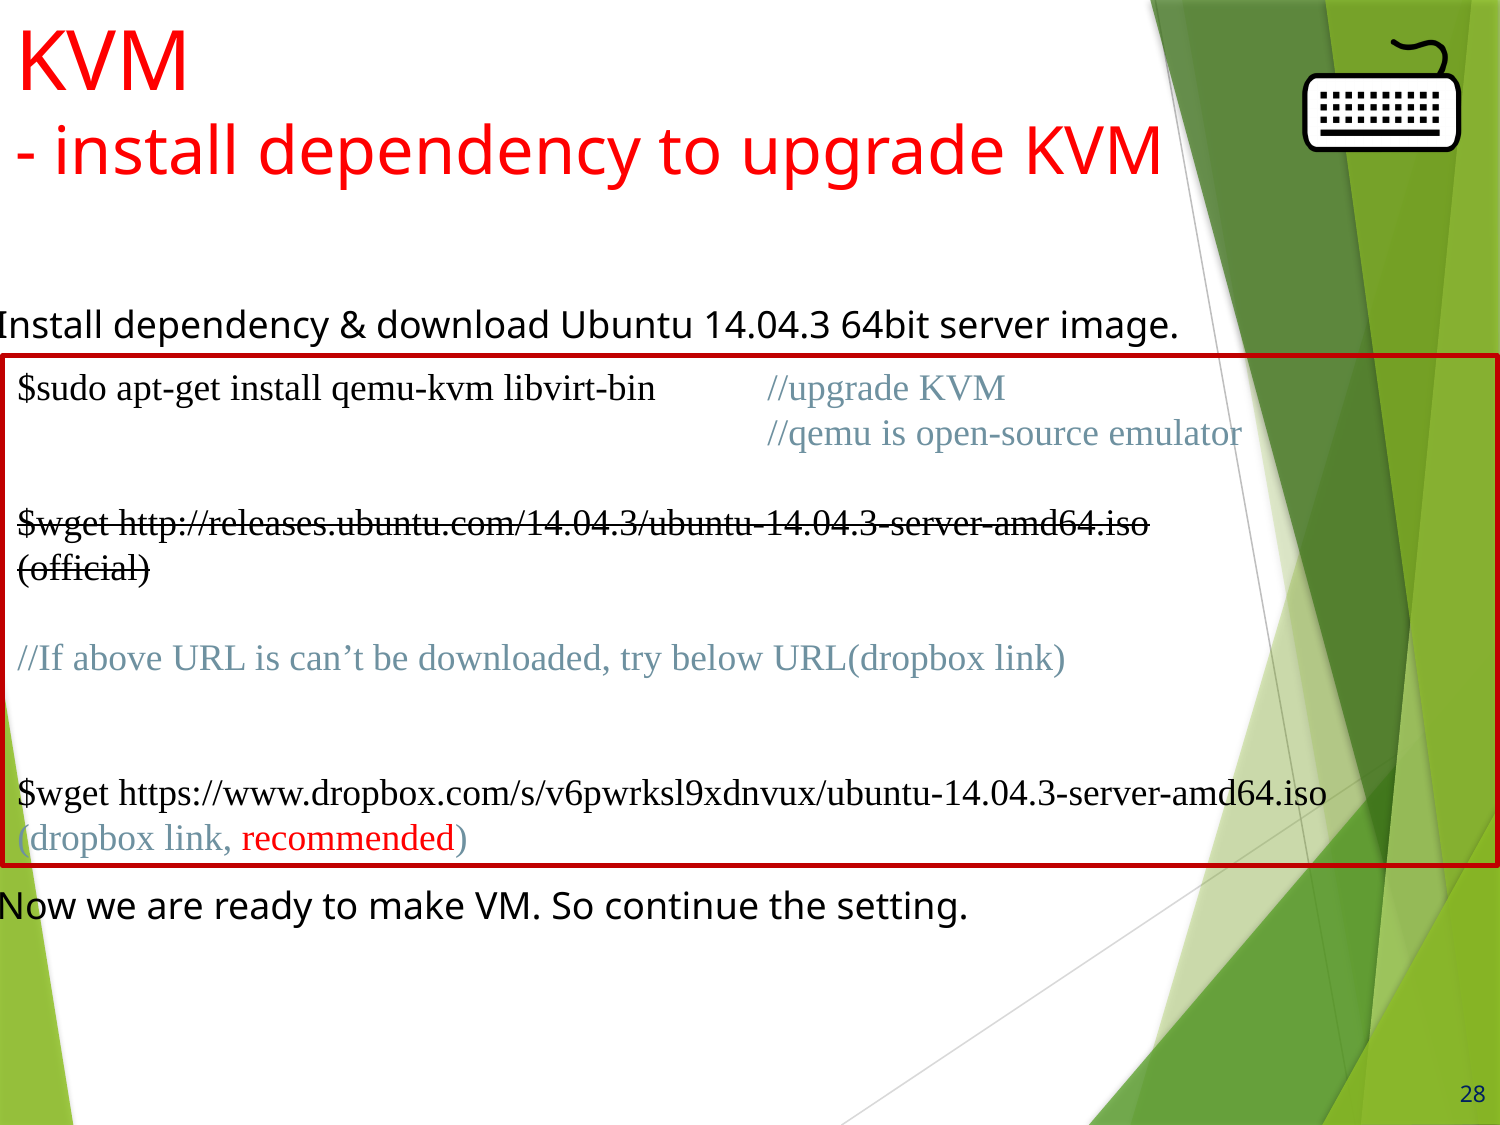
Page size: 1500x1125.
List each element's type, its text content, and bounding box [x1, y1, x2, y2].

text_box $sudo apt-get install qemu-kvm libvirt-bin //upgrade KVM //qemu is open-source emulator $wget http://releases.ubuntu.com/14.04.3/ubuntu-14.04.3-server-amd64.iso (official) //If above URL is can’t be downloaded, try below URL(dropbox link) $wget https://www.dropbox.com/s/v6pwrksl9xdnvux/ubuntu-14.04.3-server-amd64.iso (dropbox link, recommended) [2, 355, 1498, 866]
text_box Install dependency & download Ubuntu 14.04.3 64bit server image. [0, 293, 1196, 354]
slide_number 28 [1417, 1065, 1500, 1125]
text_box Now we are ready to make VM. So continue the setting. [0, 874, 995, 934]
title KVM - install dependency to upgrade KVM [0, 0, 1258, 218]
picture [1263, 0, 1500, 218]
